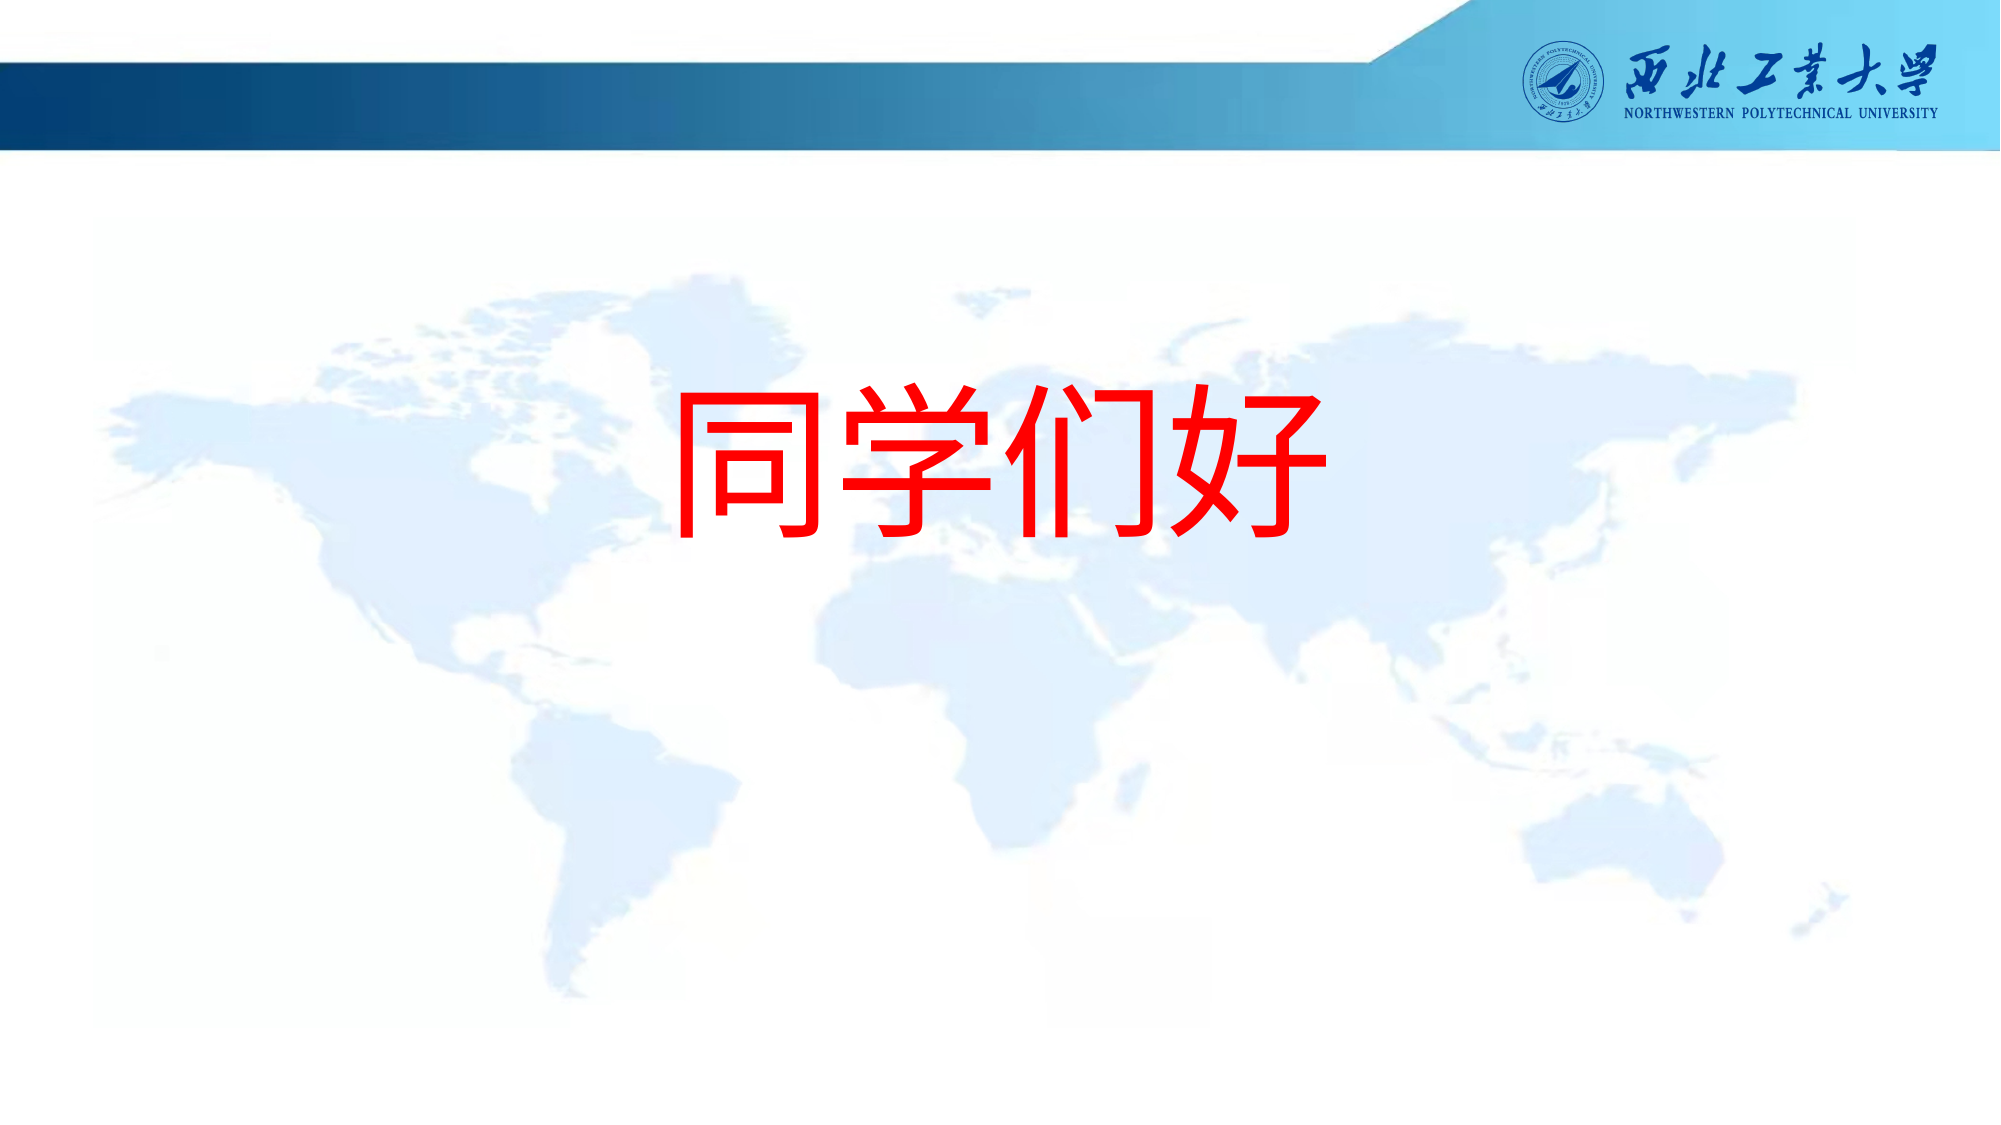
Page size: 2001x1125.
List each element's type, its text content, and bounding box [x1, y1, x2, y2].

title 同学们好 [249, 184, 1750, 576]
picture [93, 217, 1856, 1028]
picture [0, 0, 2000, 166]
